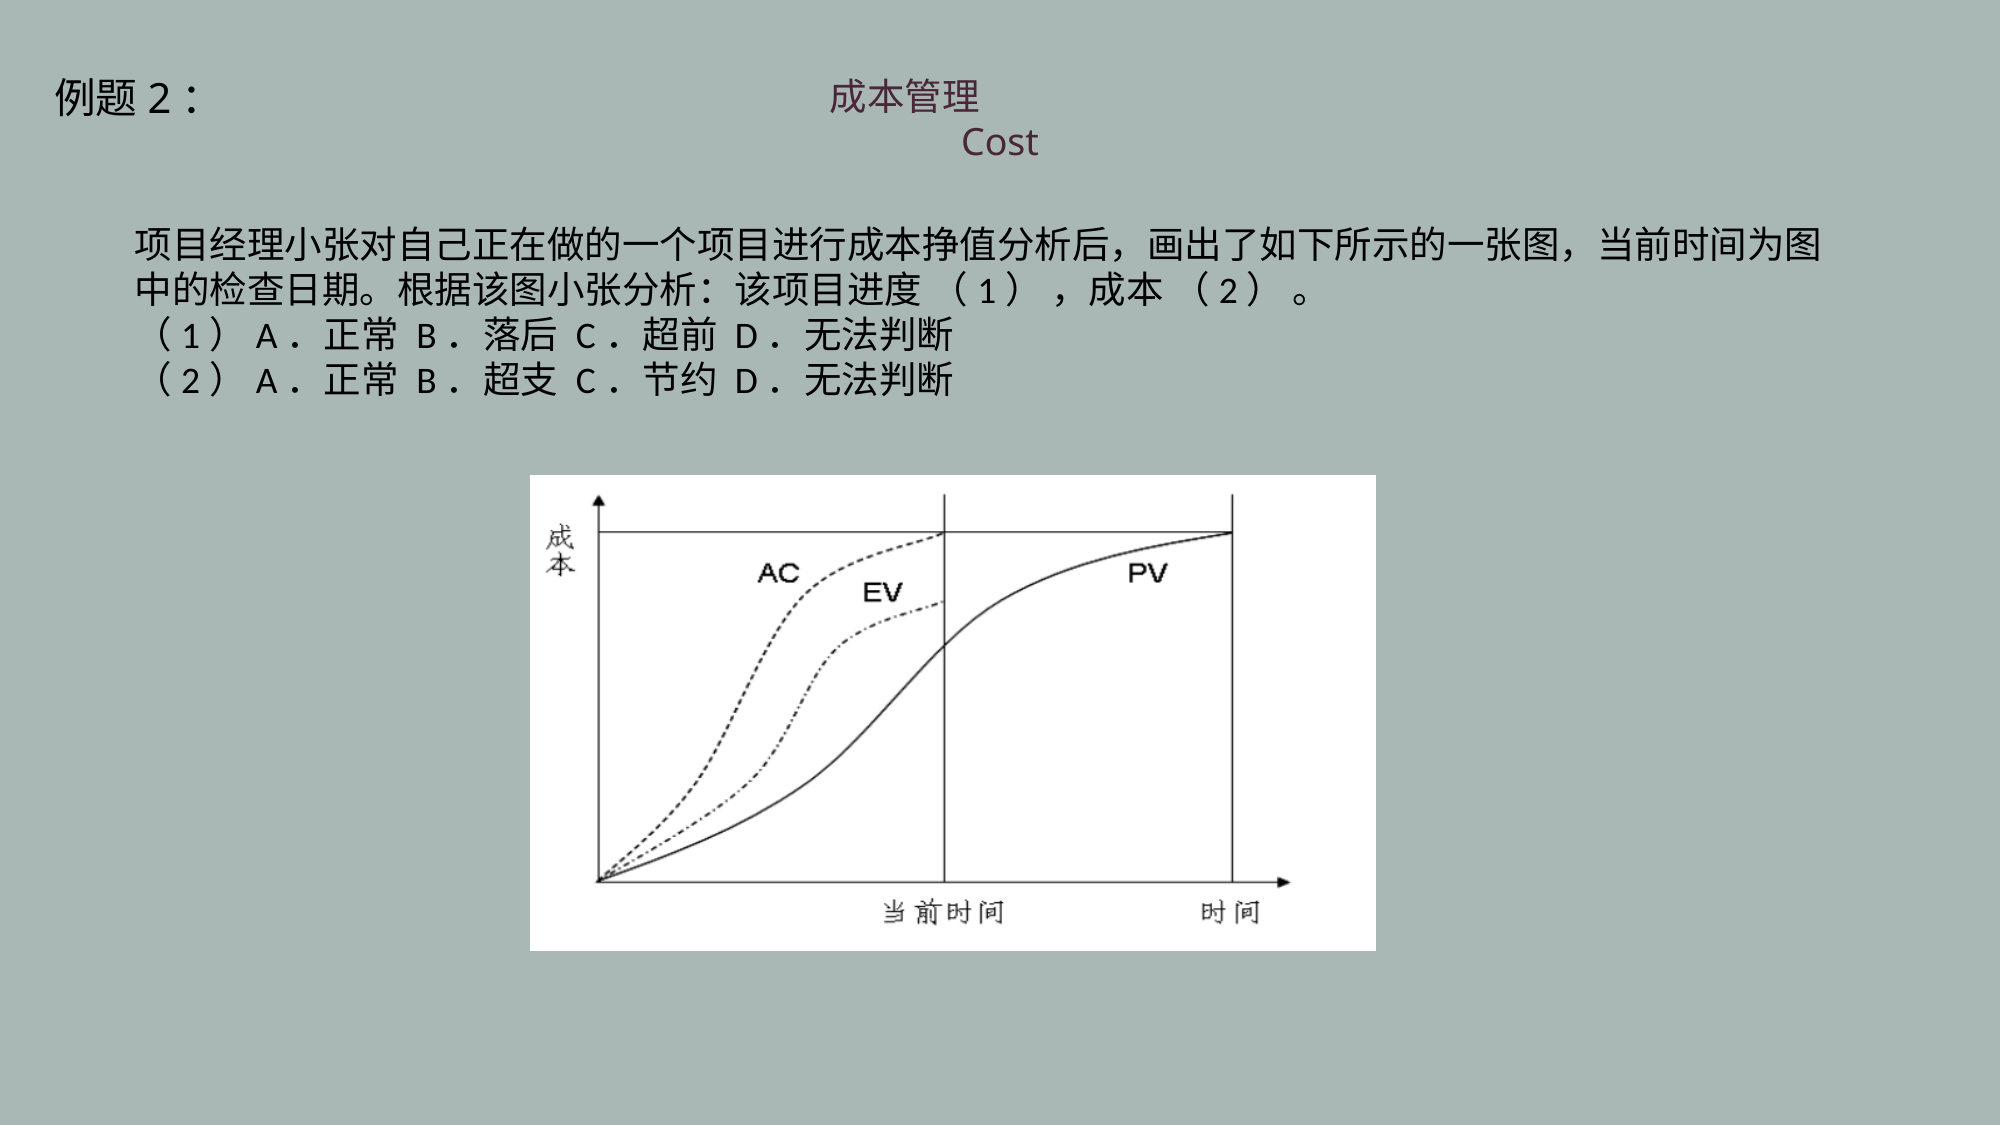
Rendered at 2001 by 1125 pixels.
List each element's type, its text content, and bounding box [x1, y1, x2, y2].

text_box 成本管理 Cost [814, 65, 1186, 171]
picture [530, 475, 1376, 951]
text_box 例题2： [39, 64, 410, 129]
text_box 项目经理小张对自己正在做的一个项目进行成本挣值分析后，画出了如下所示的一张图，当前时间为图中的检查日期。根据该图小张分析：该项目进度 （1） ，成本 （2） 。 （1）A．正常 B．落后 C．超前 D．无法判断 （2）A．正常 B．超支 C．节约 D．无法判断 [120, 214, 1839, 409]
